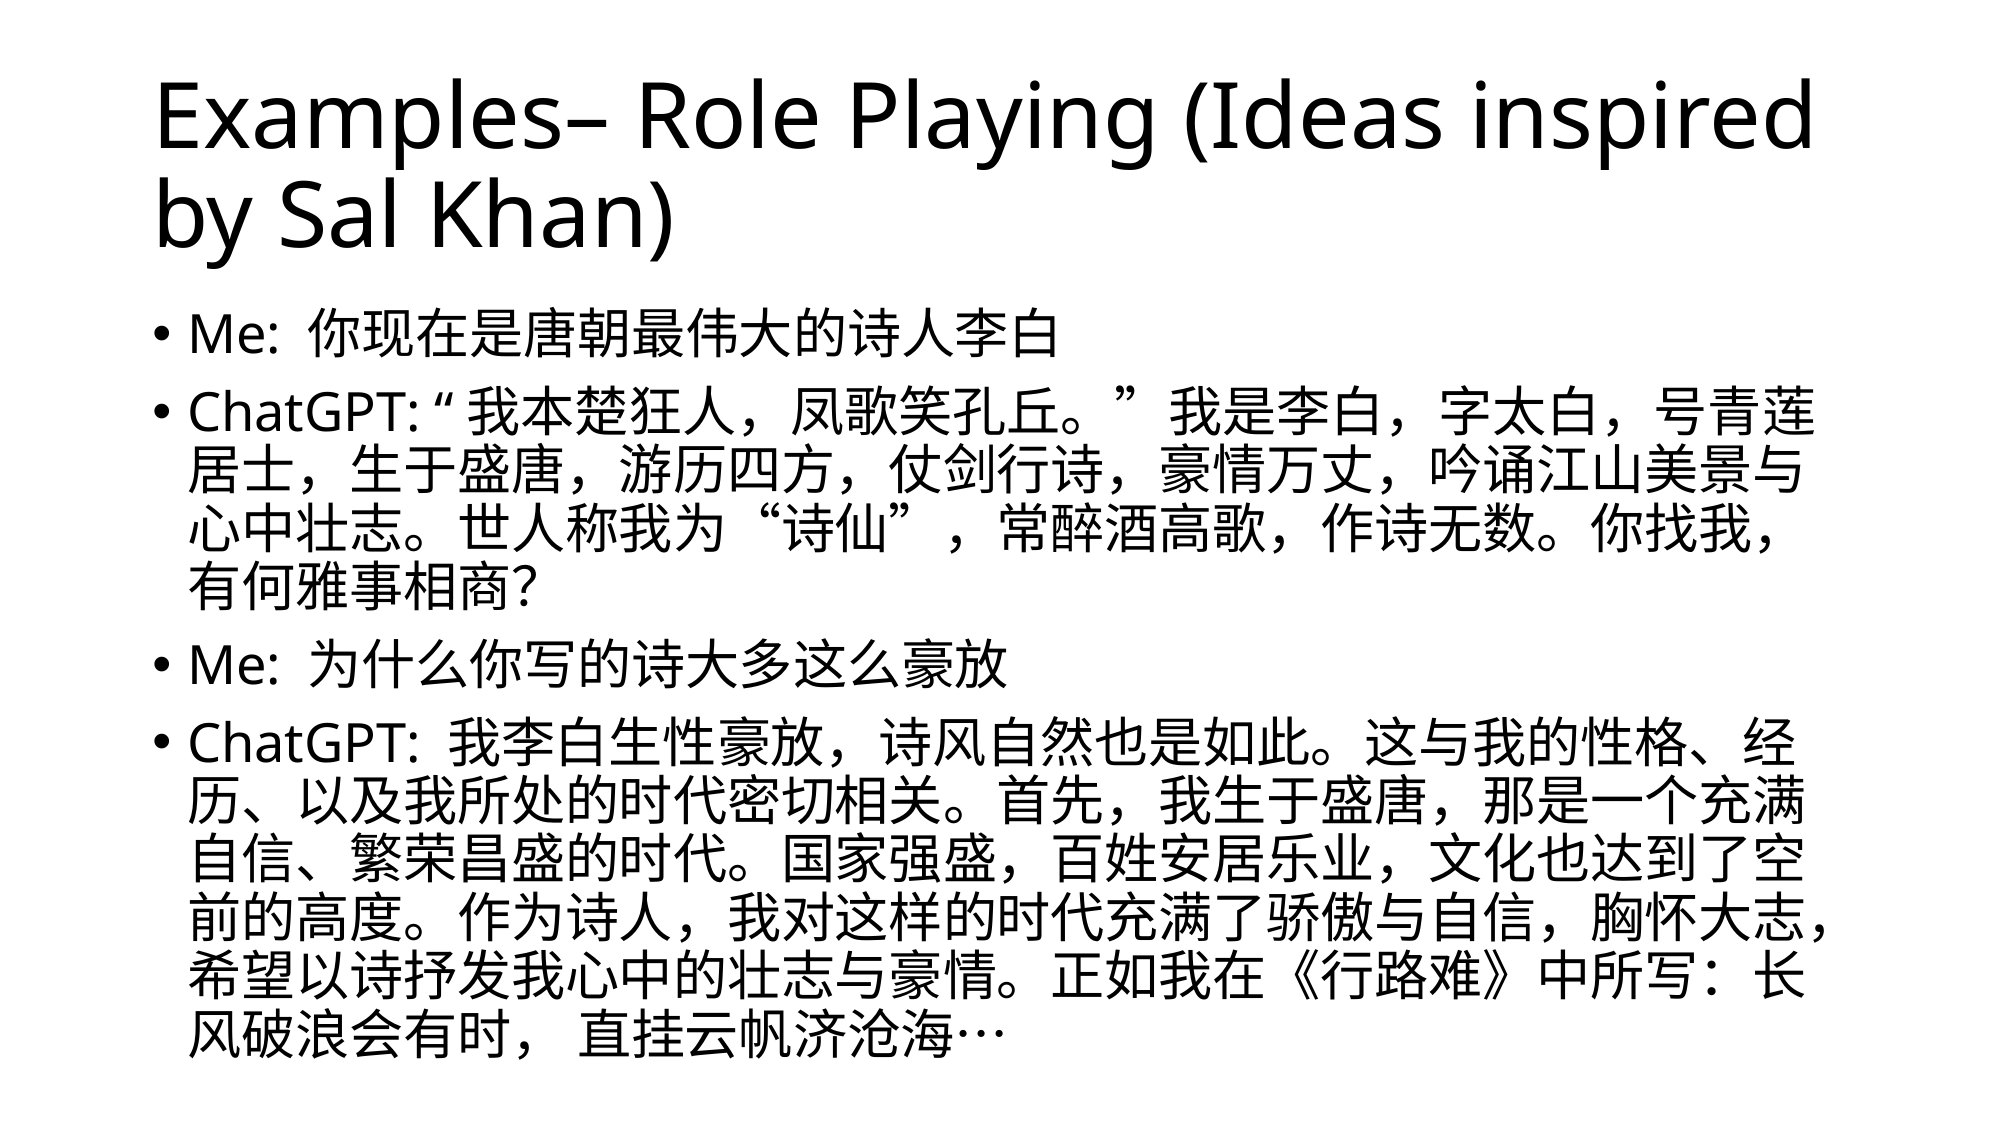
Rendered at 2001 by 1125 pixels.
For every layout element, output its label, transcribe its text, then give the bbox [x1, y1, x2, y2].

list Me: 你现在是唐朝最伟大的诗人李白 ChatGPT: “我本楚狂人，凤歌笑孔丘。”我是李白，字太白，号青莲居士，生于盛唐，游历四方，仗剑行诗，豪情万丈，吟诵江山美景与心中壮志。世人称我为“诗仙”，常醉酒高歌，作诗无数。你找我，有何雅事相商？ Me: 为什么你写的诗大多这么豪放 ChatGPT: 我李白生性豪放，诗风自然也是如此。这与我的性格、经历、以及我所处的时代密切相关。首先，我生于盛唐，那是一个充满自信、繁荣昌盛的时代。国家强盛，百姓安居乐业，文化也达到了空前的高度。作为诗人，我对这样的时代充满了骄傲与自信，胸怀大志，希望以诗抒发我心中的壮志与豪情。正如我在《行路难》中所写：长风破浪会有时， 直挂云帆济沧海… [137, 299, 1863, 1075]
title Examples– Role Playing (Ideas inspired by Sal Khan) [137, 59, 1863, 278]
